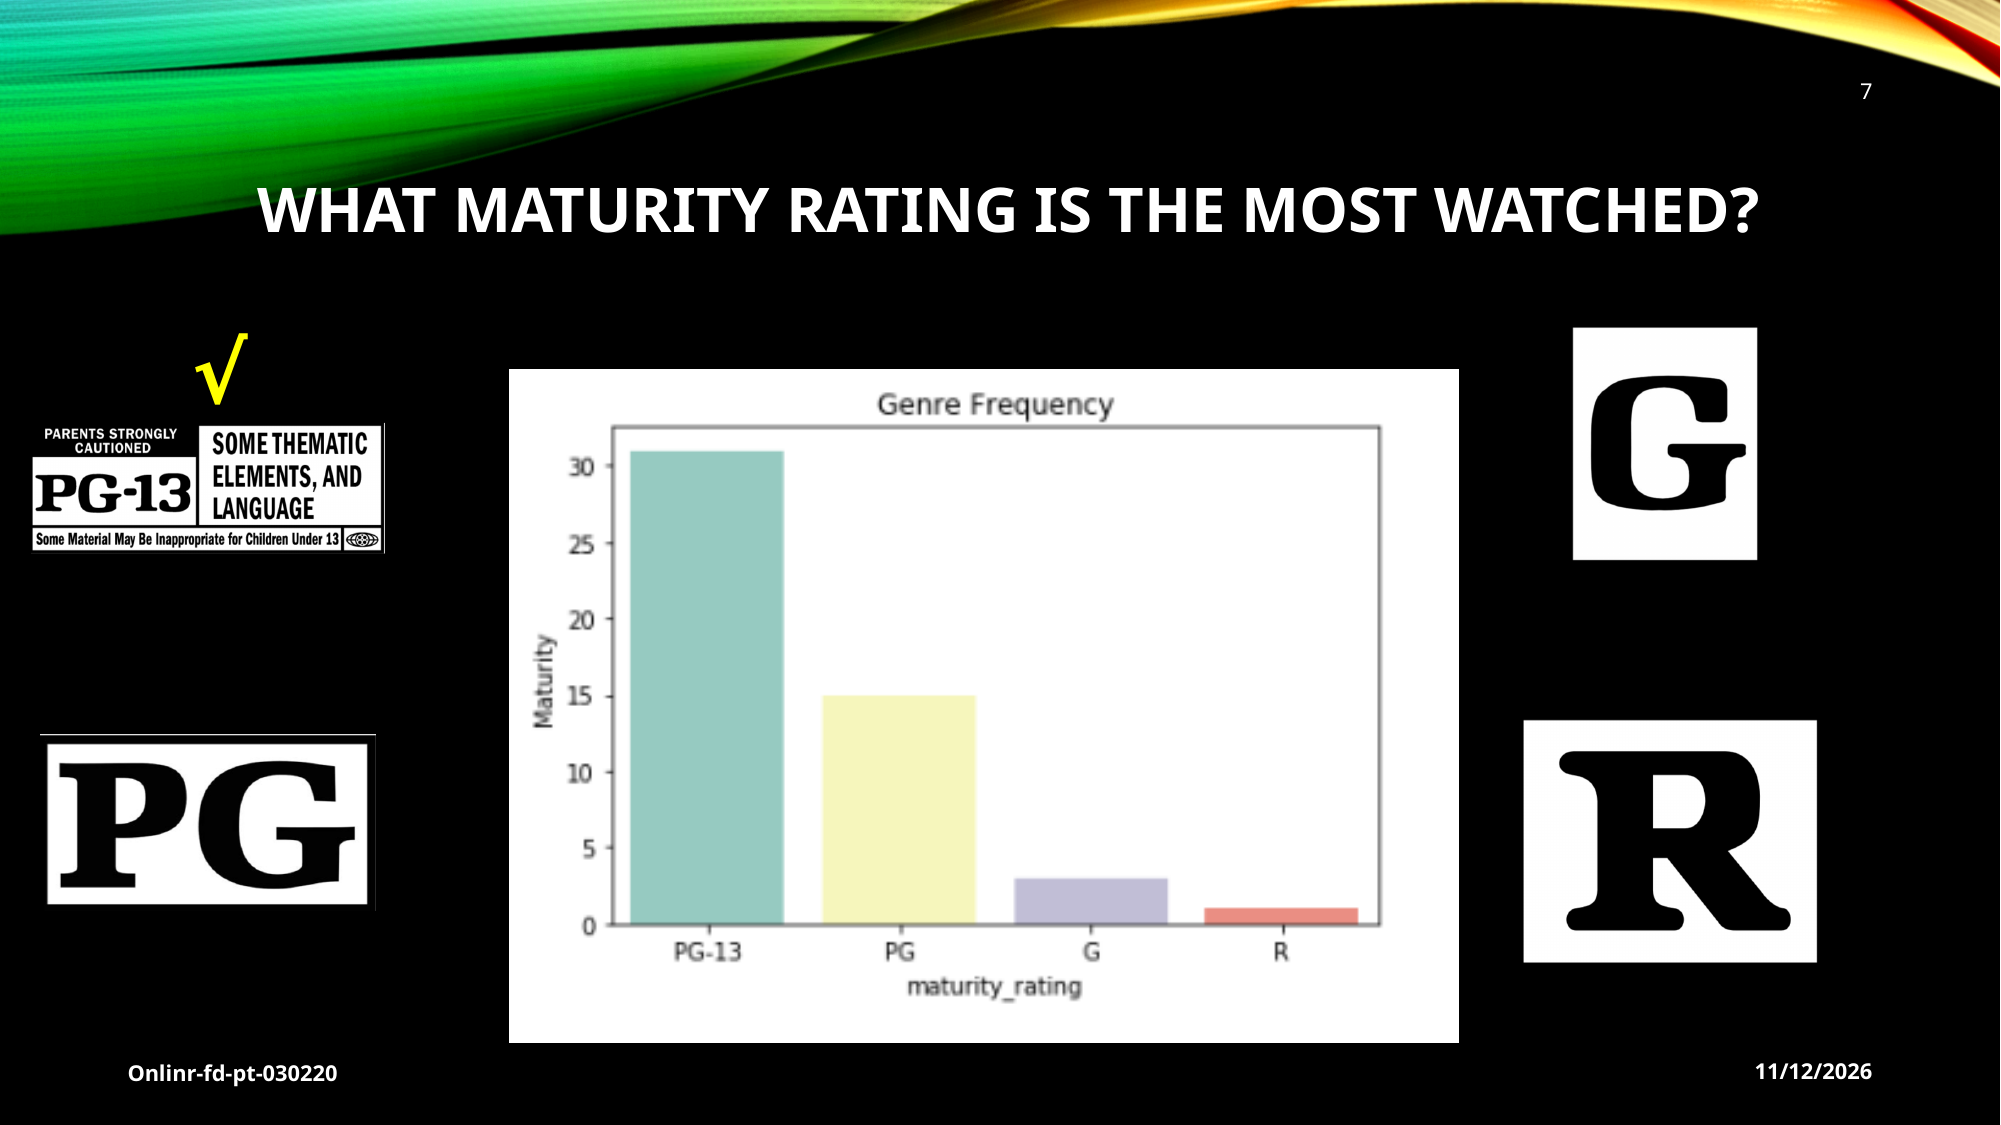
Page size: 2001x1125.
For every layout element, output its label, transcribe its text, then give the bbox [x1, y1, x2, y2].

slide_number 7 [1437, 62, 1888, 123]
picture [1572, 322, 1761, 564]
picture [1523, 719, 1818, 966]
text_box √ [177, 312, 325, 421]
picture [509, 368, 1459, 1043]
title What maturity rating is the most watched? [229, 143, 1788, 356]
footer Onlinr-fd-pt-030220 [112, 1042, 1388, 1103]
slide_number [1410, 1042, 1888, 1103]
picture [39, 733, 376, 911]
picture [30, 421, 385, 555]
picture [0, 0, 2000, 237]
